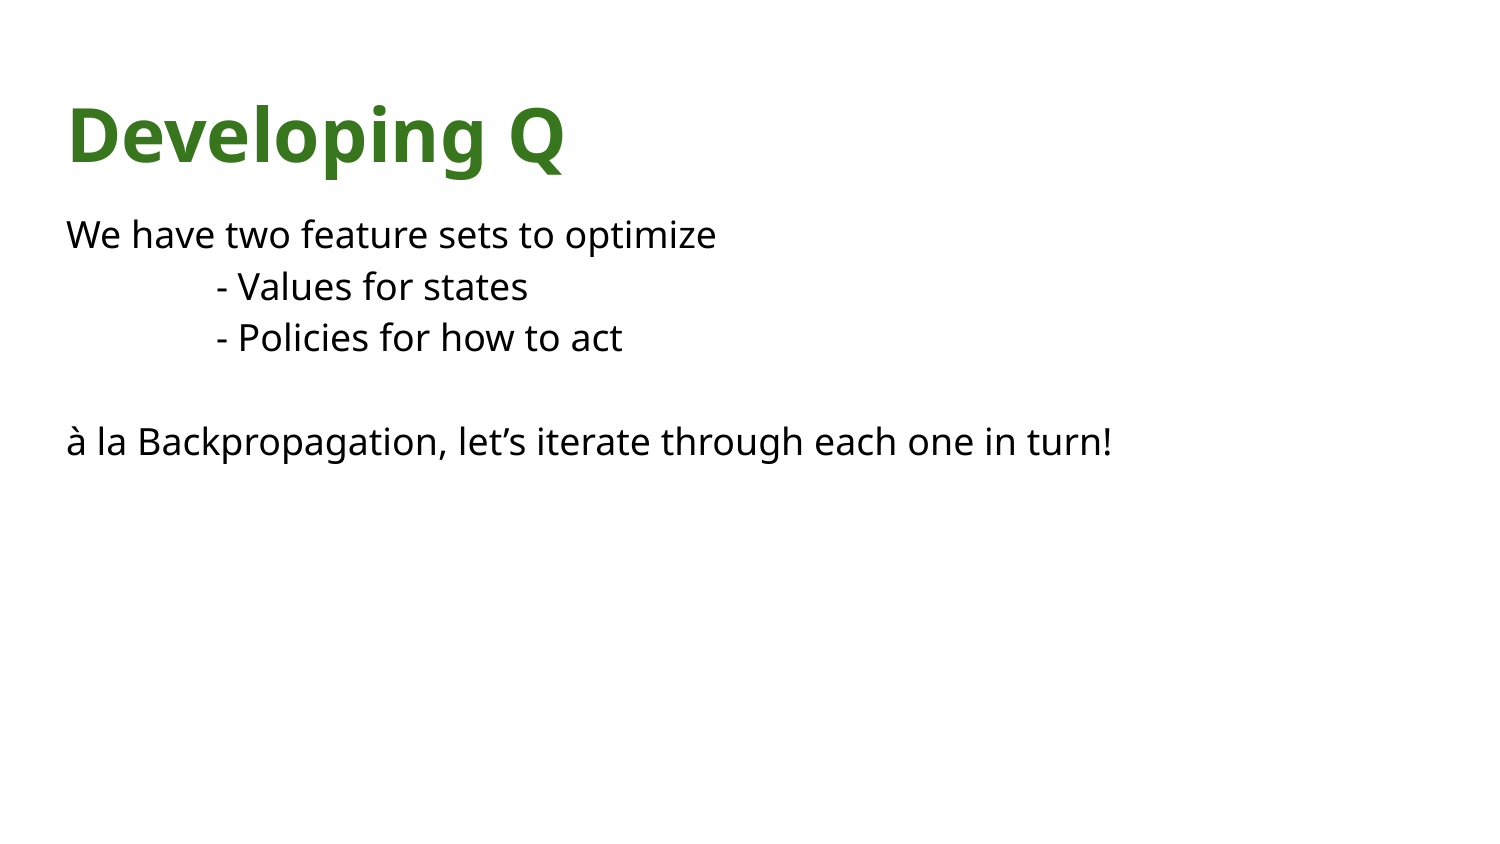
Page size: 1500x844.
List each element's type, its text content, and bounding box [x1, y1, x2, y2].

list We have two feature sets to optimize - Values for states - Policies for how to act à la Backpropagation, let’s iterate through each one in turn! [51, 189, 1449, 750]
title Developing Q [51, 72, 1449, 167]
